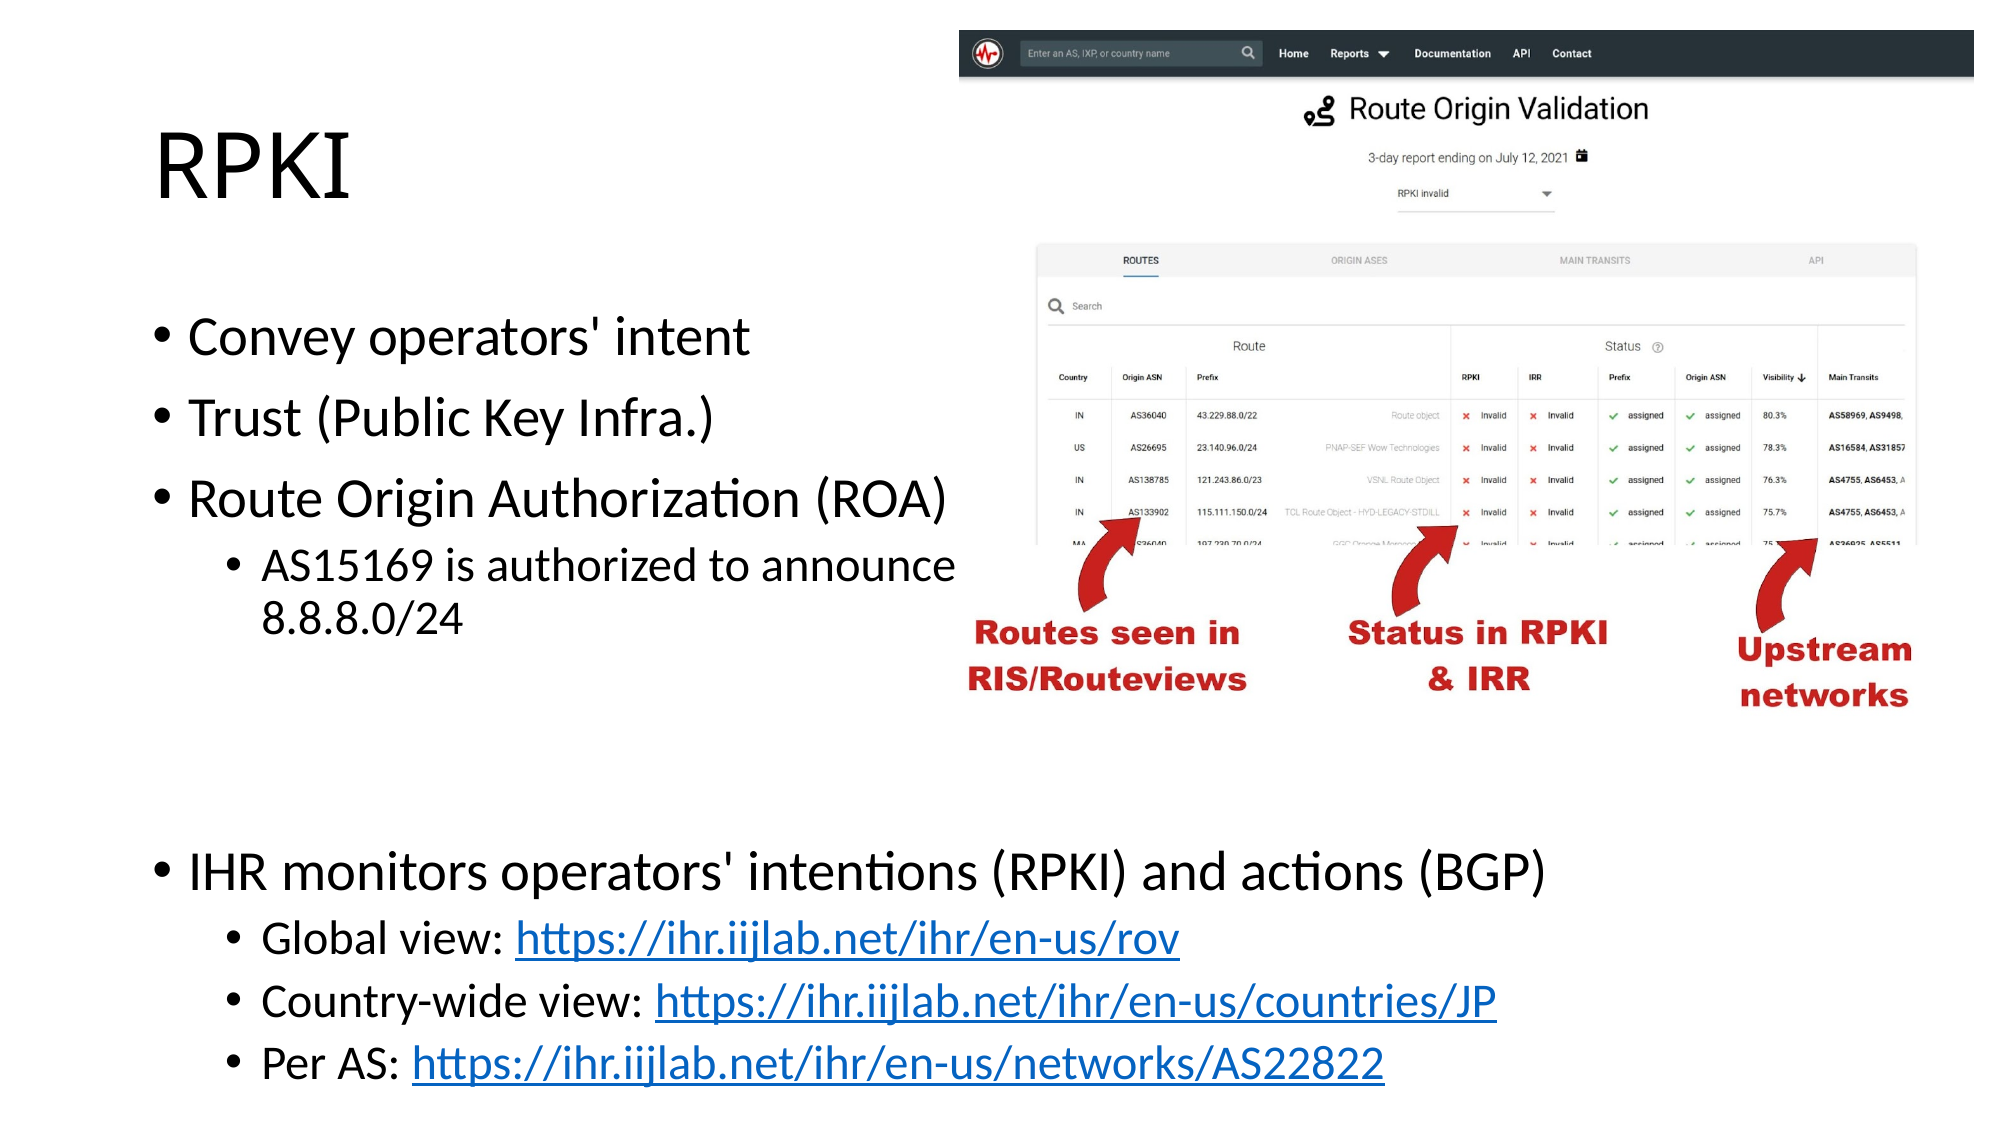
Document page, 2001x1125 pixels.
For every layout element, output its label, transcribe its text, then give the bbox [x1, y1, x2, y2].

title RPKI [137, 59, 959, 278]
list Convey operators' intent Trust (Public Key Infra.) Route Origin Authorization (ROA) AS15169 is authorized to announce 8.8.8.0/24 IHR monitors operators' intentions (RPKI) and actions (BGP) Global view: https://ihr.iijlab.net/ihr/en-us/rov Country-wide view: https://ihr.iijlab.net/ihr/en-us/countries/JP Per AS: https://ihr.iijlab.net/ihr/en-us/networks/AS22822 [137, 299, 1721, 1105]
picture [959, 30, 1974, 721]
